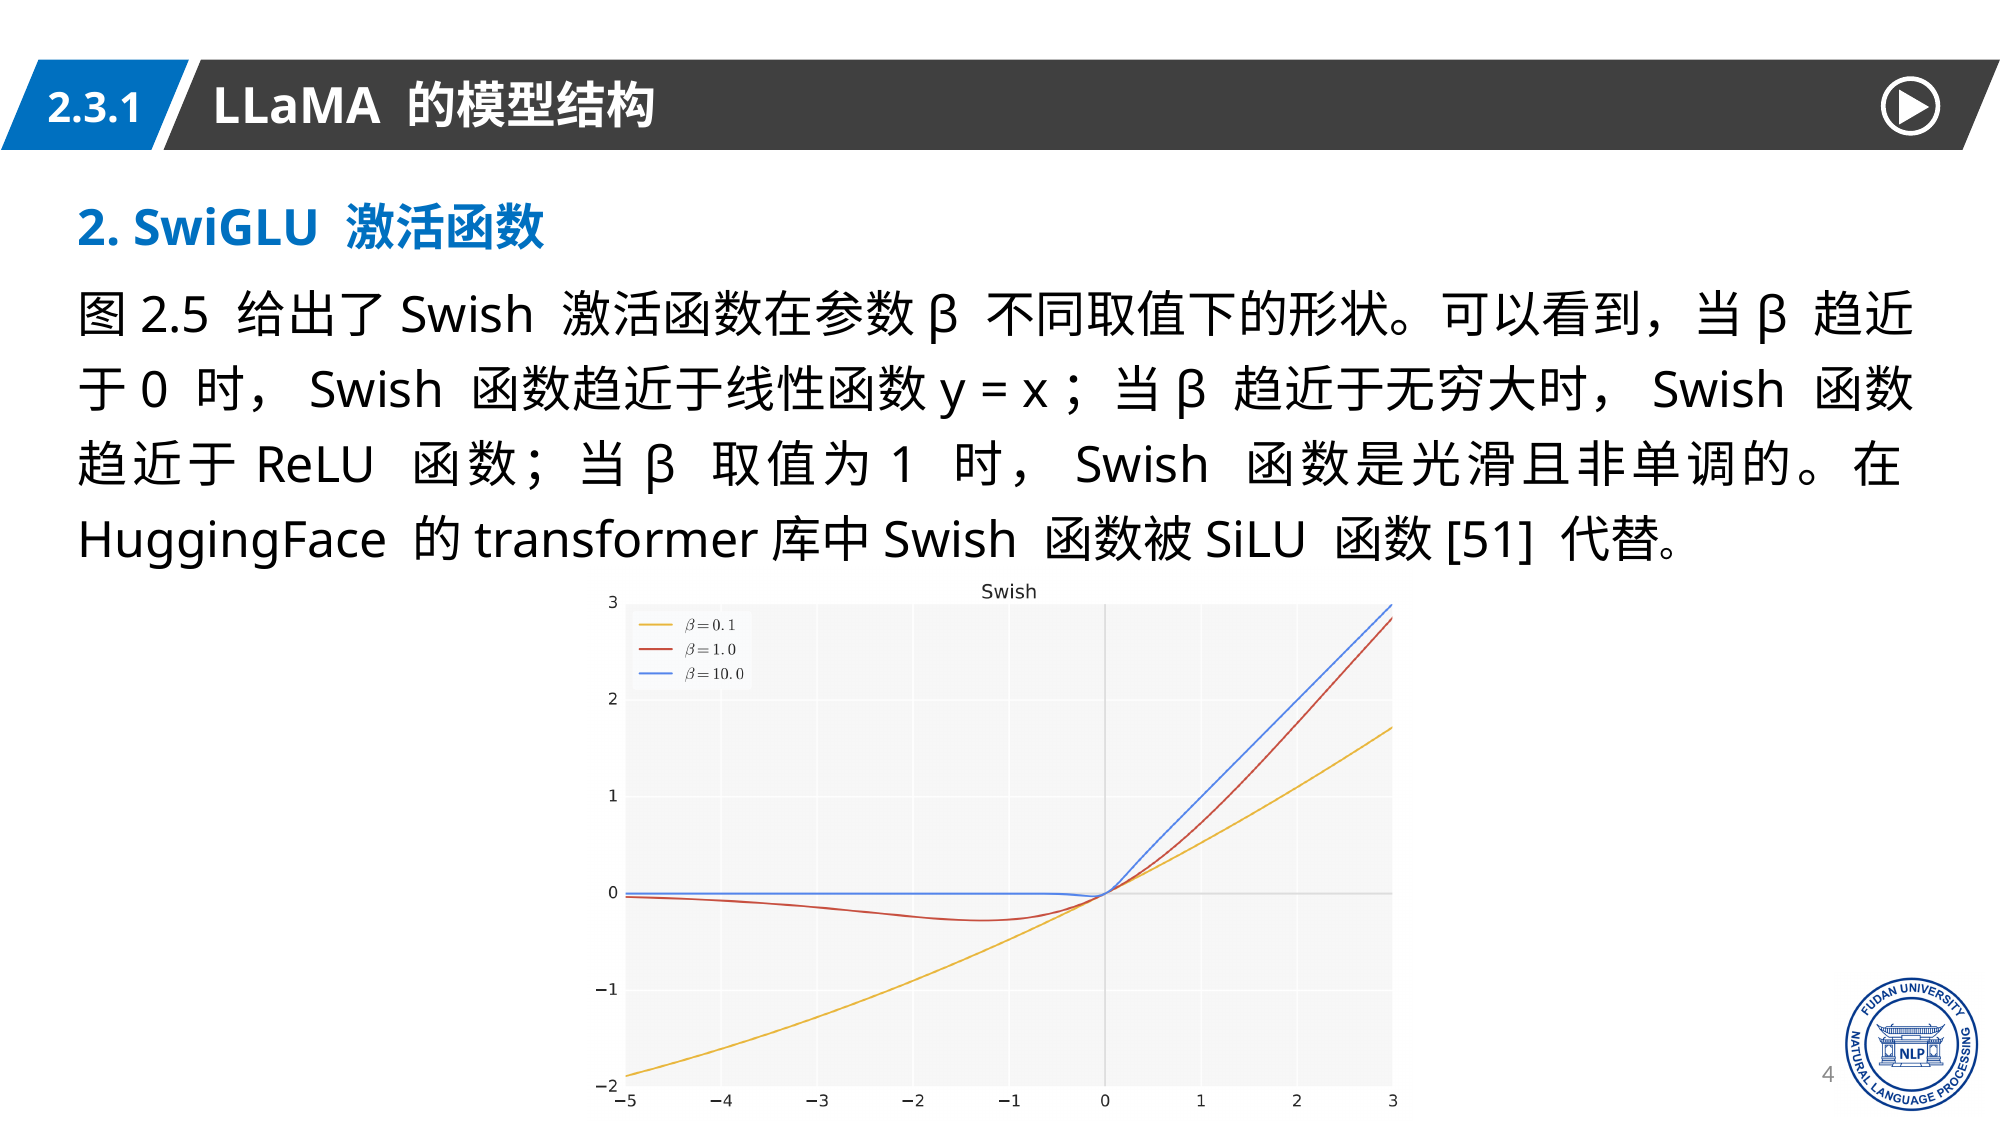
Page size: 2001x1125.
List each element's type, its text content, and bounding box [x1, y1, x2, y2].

text_box LLaMA 的模型结构 [198, 66, 672, 142]
text_box 2.3.1 [26, 73, 164, 138]
text_box 图2.5 给出了Swish 激活函数在参数β 不同取值下的形状。可以看到，当β 趋近于0 时，Swish 函数趋近于线性函数y = x；当β 趋近于无穷大时，Swish 函数趋近于ReLU 函数；当β 取值为1 时，Swish 函数是光滑且非单调的。在HuggingFace 的transformer库中Swish 函数被SiLU 函数[51] 代替。 [62, 259, 1930, 575]
text_box [32, 59, 189, 120]
text_box 2. SwiGLU 激活函数 [62, 173, 1900, 259]
picture [587, 565, 1413, 1121]
slide_number 44 [1416, 1042, 1863, 1103]
text_box [163, 59, 2000, 150]
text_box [1883, 78, 1939, 134]
text_box [1, 89, 157, 150]
picture [1834, 972, 1985, 1117]
